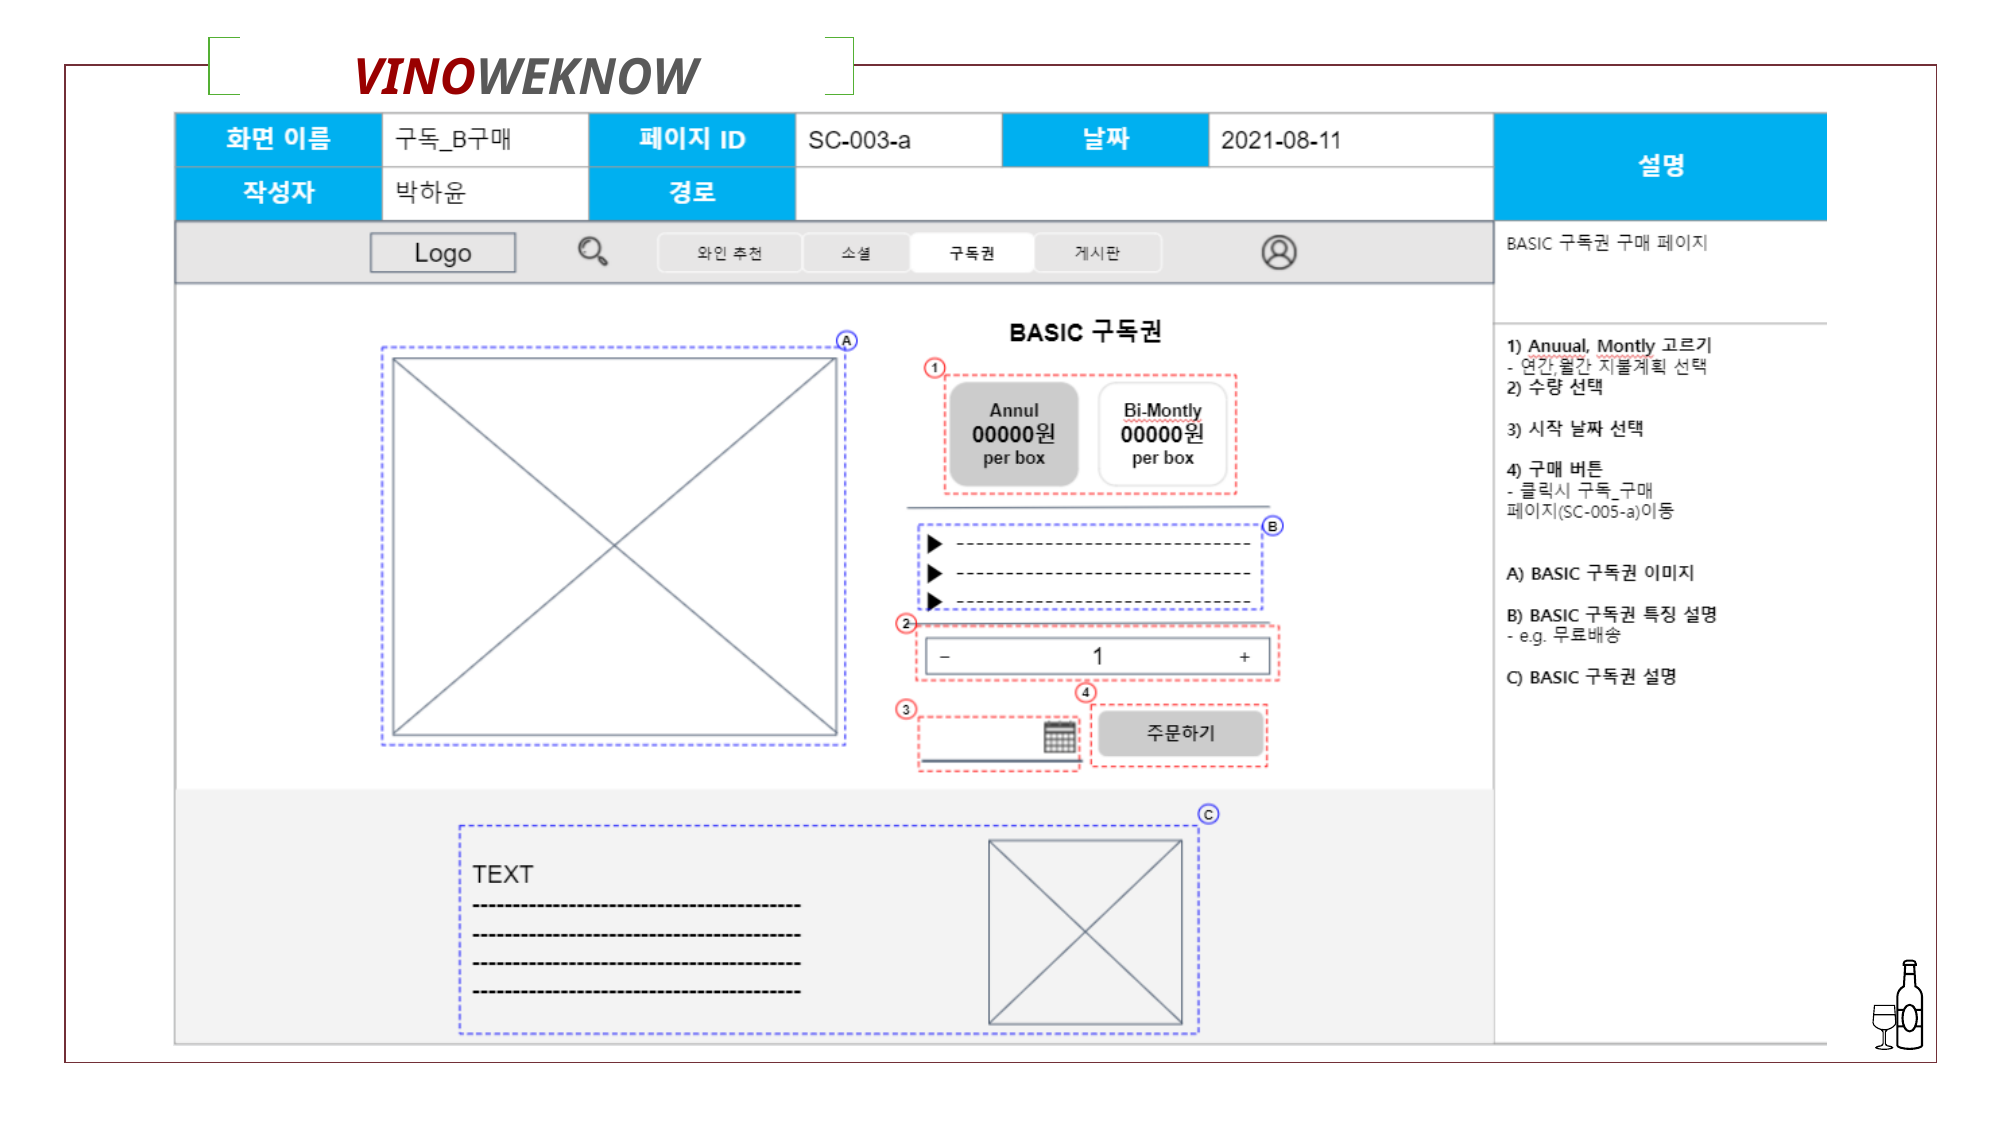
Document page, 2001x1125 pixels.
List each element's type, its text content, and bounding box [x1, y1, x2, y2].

text_box [64, 64, 1937, 1064]
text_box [1872, 959, 1923, 1050]
picture [1640, 154, 1659, 176]
text_box VINOWEKNOW [215, 7, 848, 111]
table_header [210, 38, 215, 94]
table_header [848, 38, 853, 94]
picture [173, 111, 1827, 1046]
picture [1664, 154, 1683, 176]
